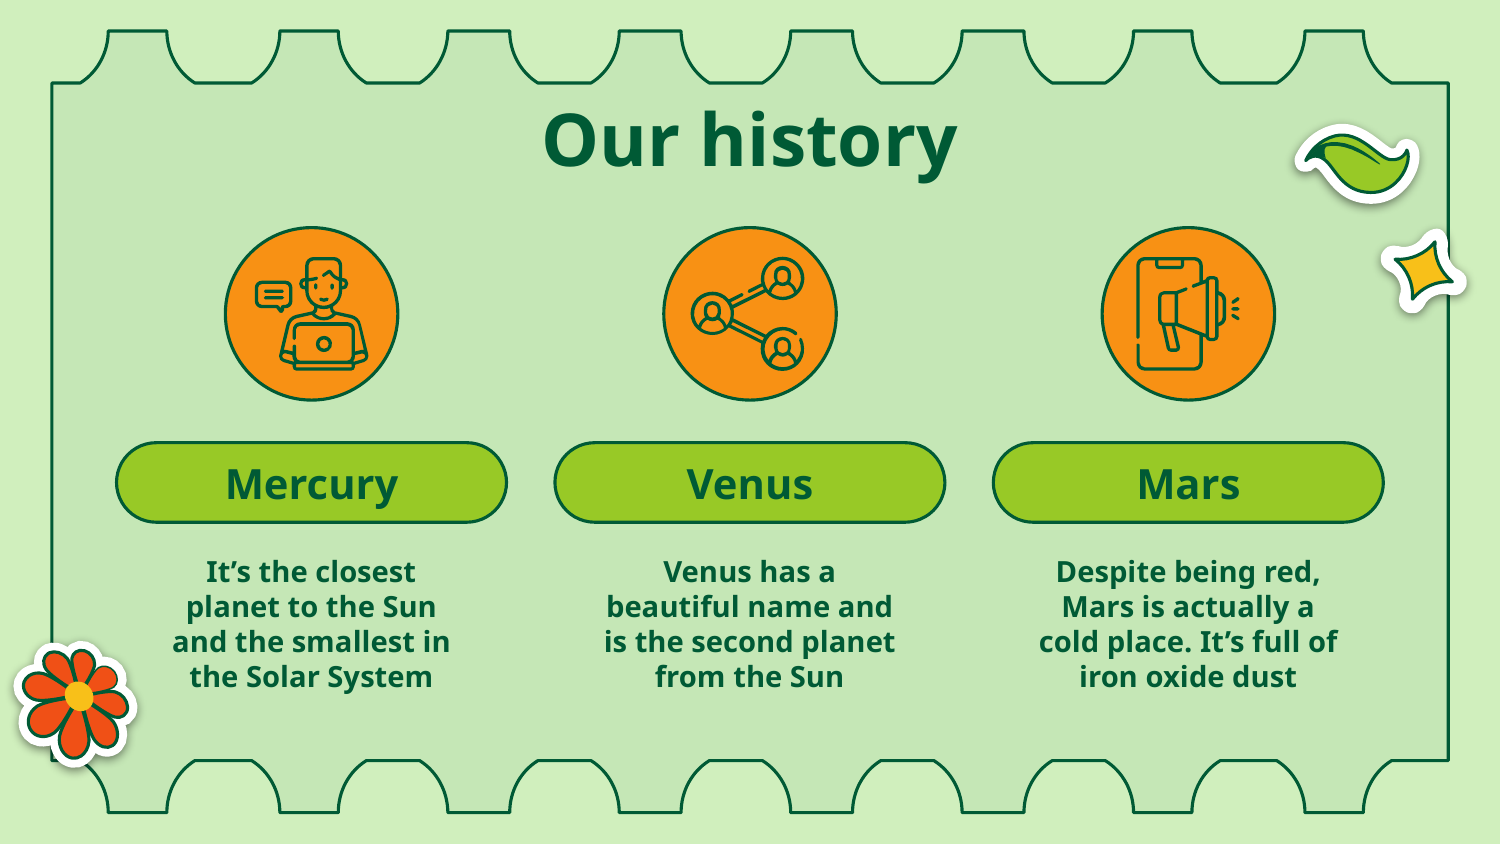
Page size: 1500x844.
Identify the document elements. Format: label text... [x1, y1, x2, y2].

text_box [254, 280, 293, 313]
title Mars [1020, 452, 1357, 513]
text_box [690, 256, 805, 371]
title Mercury [143, 452, 480, 513]
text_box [1316, 117, 1404, 203]
text_box [116, 442, 507, 523]
text_box [554, 442, 945, 523]
text_box [278, 257, 369, 371]
text_box [663, 227, 837, 401]
title Venus [581, 452, 918, 513]
subtitle Despite being red, Mars is actually a cold place. It’s full of iron oxide dust [1020, 538, 1357, 689]
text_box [22, 647, 127, 761]
text_box [993, 442, 1384, 523]
text_box [1231, 313, 1240, 321]
text_box [1136, 257, 1227, 371]
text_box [1385, 235, 1462, 307]
subtitle Venus has a beautiful name and is the second planet from the Sun [581, 538, 918, 689]
text_box [225, 227, 398, 401]
text_box [1231, 297, 1240, 304]
subtitle It’s the closest planet to the Sun and the smallest in the Solar System [143, 538, 480, 689]
text_box [1102, 227, 1275, 401]
title Our history [118, 90, 1382, 184]
